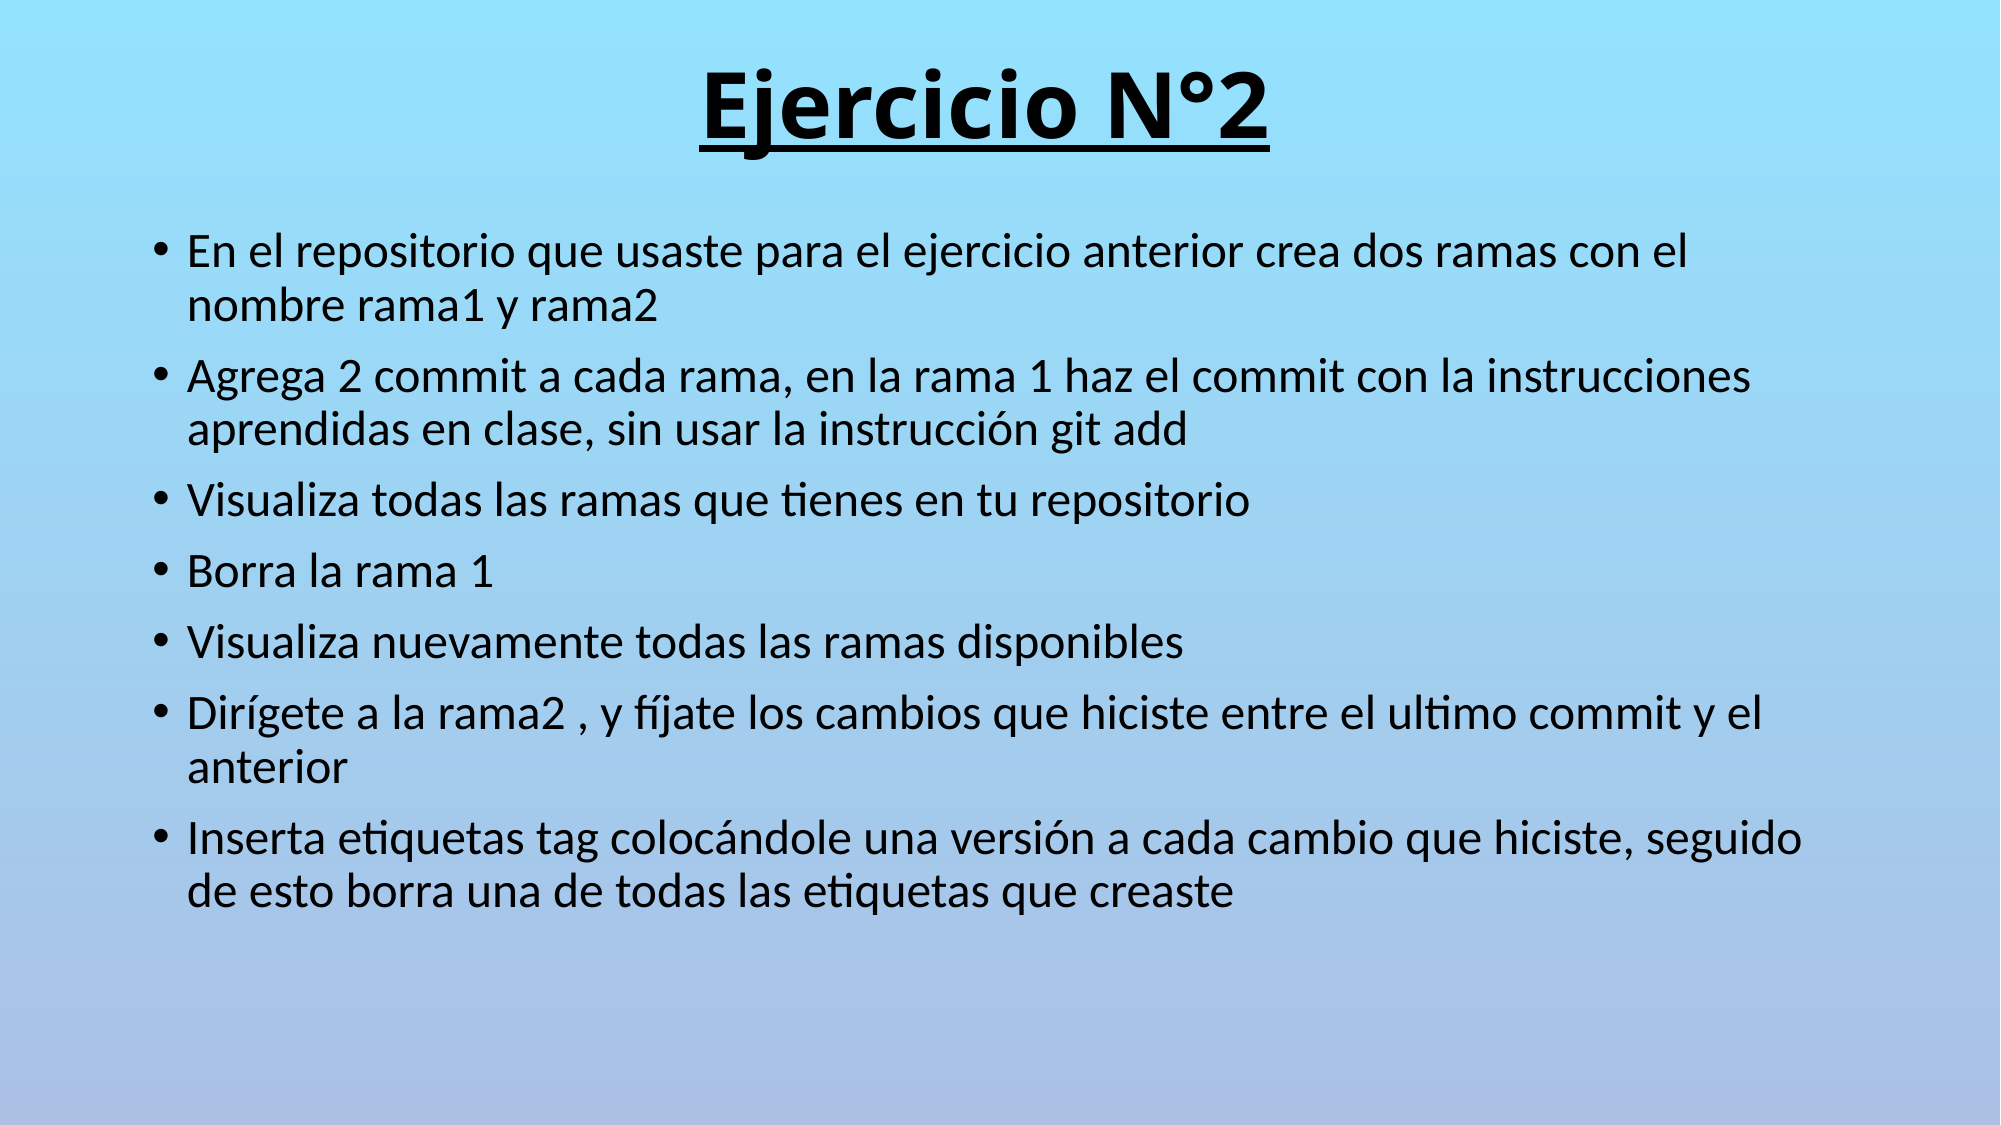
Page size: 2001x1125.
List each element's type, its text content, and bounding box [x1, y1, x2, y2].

title Ejercicio N°2 [122, 0, 1848, 218]
list En el repositorio que usaste para el ejercicio anterior crea dos ramas con el nombre rama1 y rama2 Agrega 2 commit a cada rama, en la rama 1 haz el commit con la instrucciones aprendidas en clase, sin usar la instrucción git add Visualiza todas las ramas que tienes en tu repositorio Borra la rama 1 Visualiza nuevamente todas las ramas disponibles Dirígete a la rama2 , y fíjate los cambios que hiciste entre el ultimo commit y el anterior Inserta etiquetas tag colocándole una versión a cada cambio que hiciste, seguido de esto borra una de todas las etiquetas que creaste [137, 217, 1863, 932]
